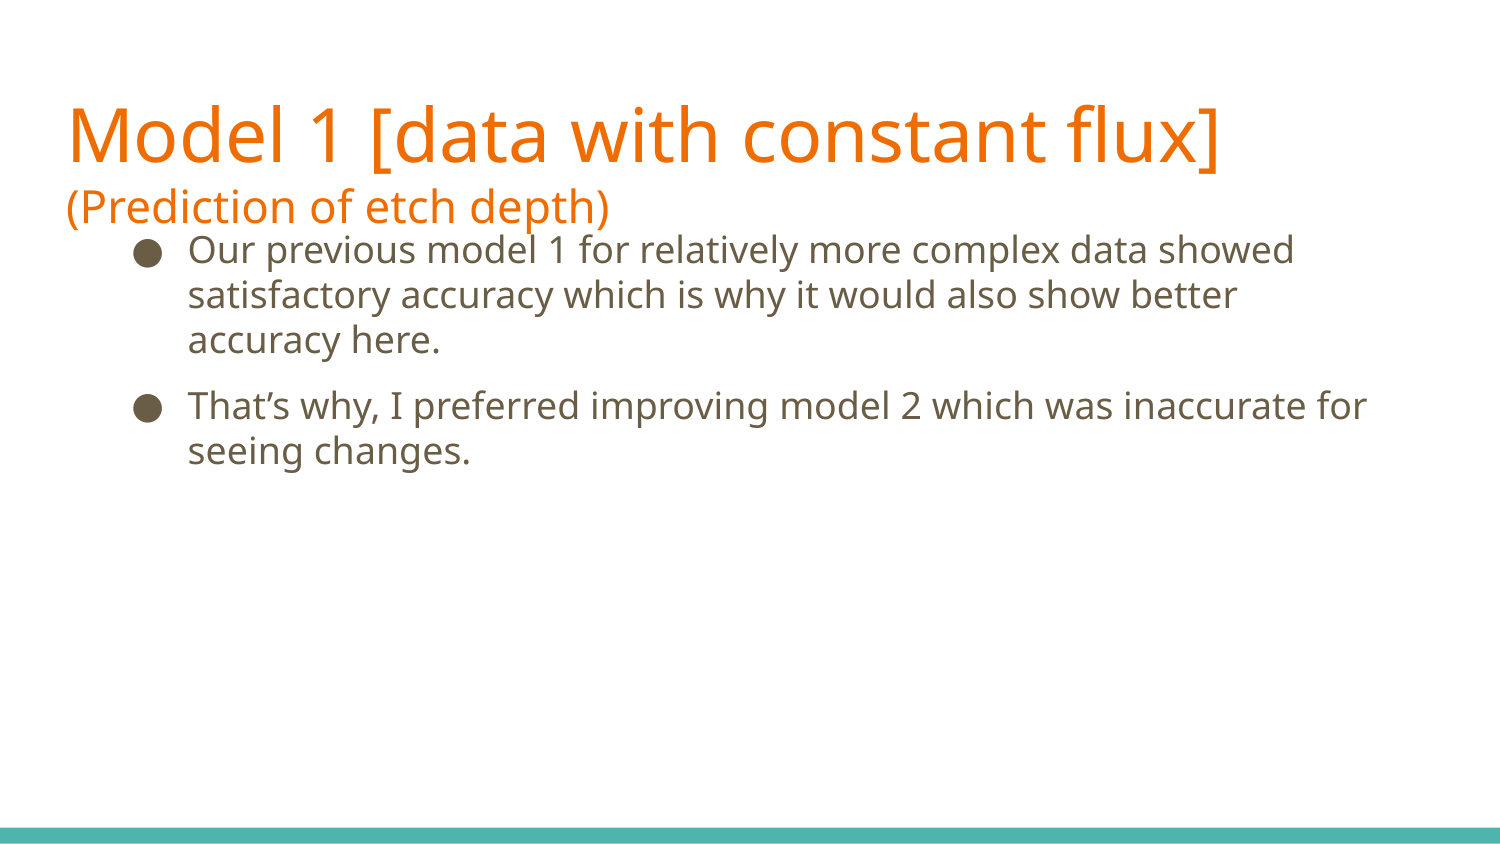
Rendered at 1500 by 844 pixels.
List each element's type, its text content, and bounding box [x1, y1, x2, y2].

text_box Our previous model 1 for relatively more complex data showed satisfactory accuracy which is why it would also show better accuracy here. That’s why, I preferred improving model 2 which was inaccurate for seeing changes. [97, 211, 1415, 774]
title Model 1 [data with constant flux] (Prediction of etch depth) [51, 72, 1449, 189]
